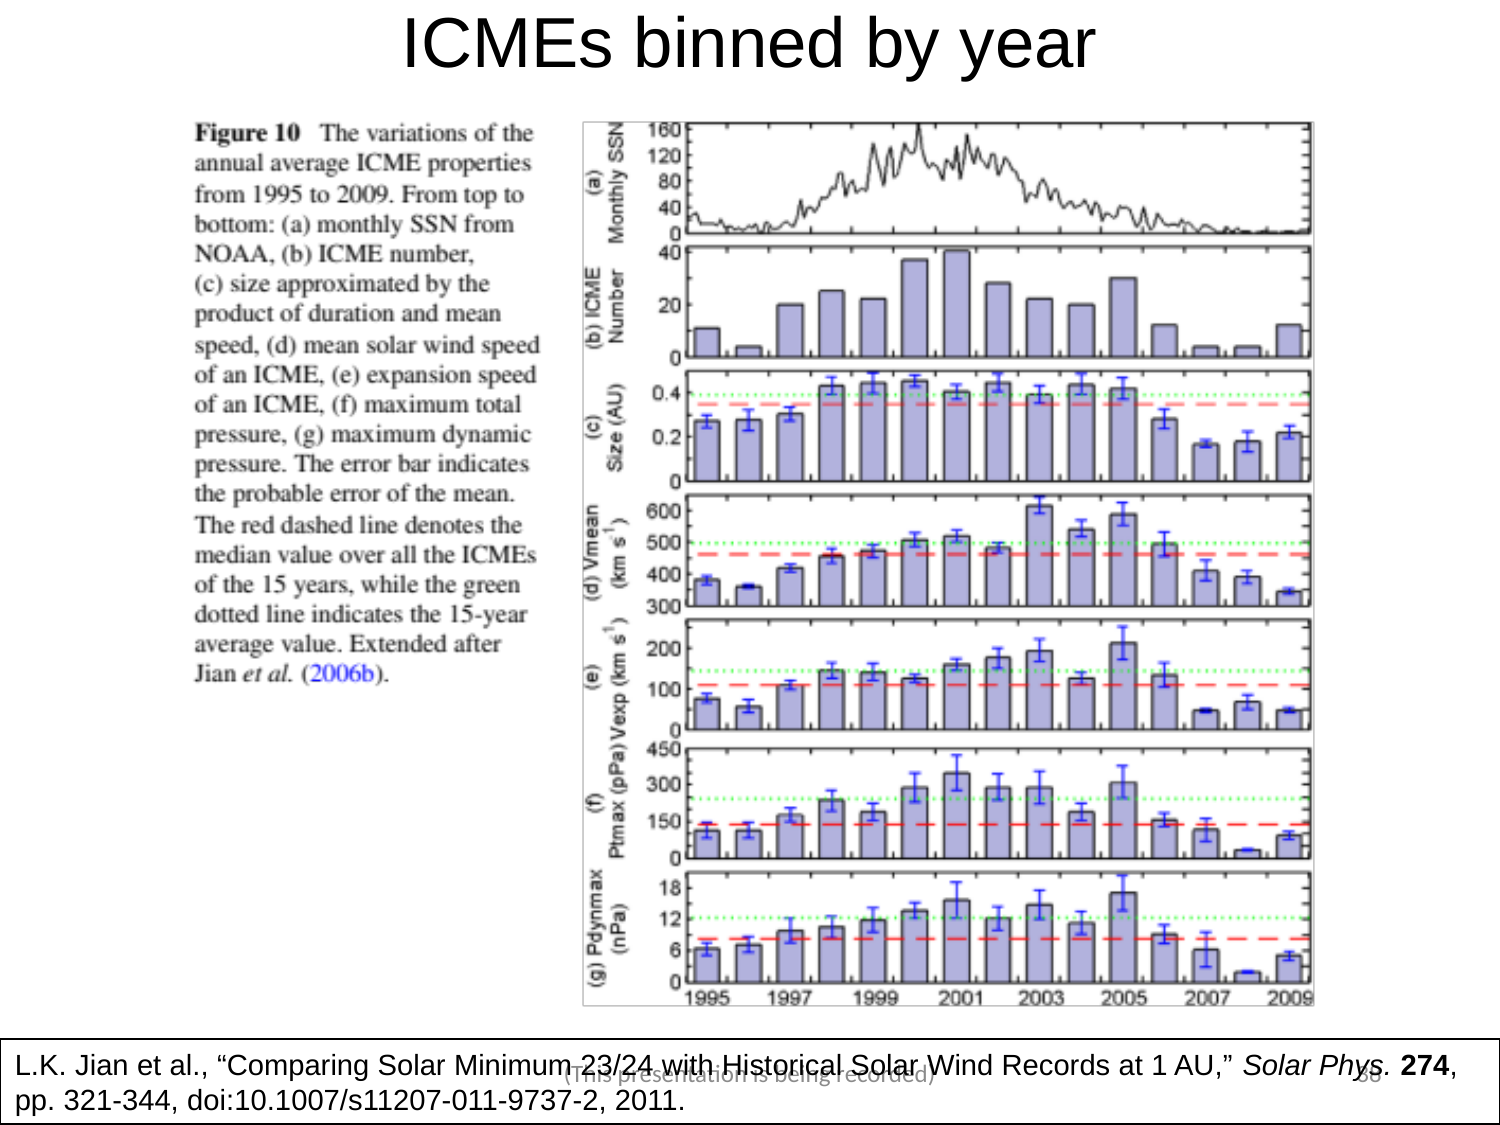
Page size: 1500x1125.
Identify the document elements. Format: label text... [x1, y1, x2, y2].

slide_number 38 [1059, 1042, 1397, 1103]
footer (This presentation is being recorded) [496, 1042, 1004, 1103]
text_box L.K. Jian et al., “Comparing Solar Minimum 23/24 with Historical Solar Wind Records at 1 AU,” Solar Phys. 274, pp. 321-344, doi:10.1007/s11207-011-9737-2, 2011. [0, 1039, 1500, 1124]
picture [178, 112, 1321, 1013]
text_box ICMEs binned by year [0, 0, 1500, 90]
